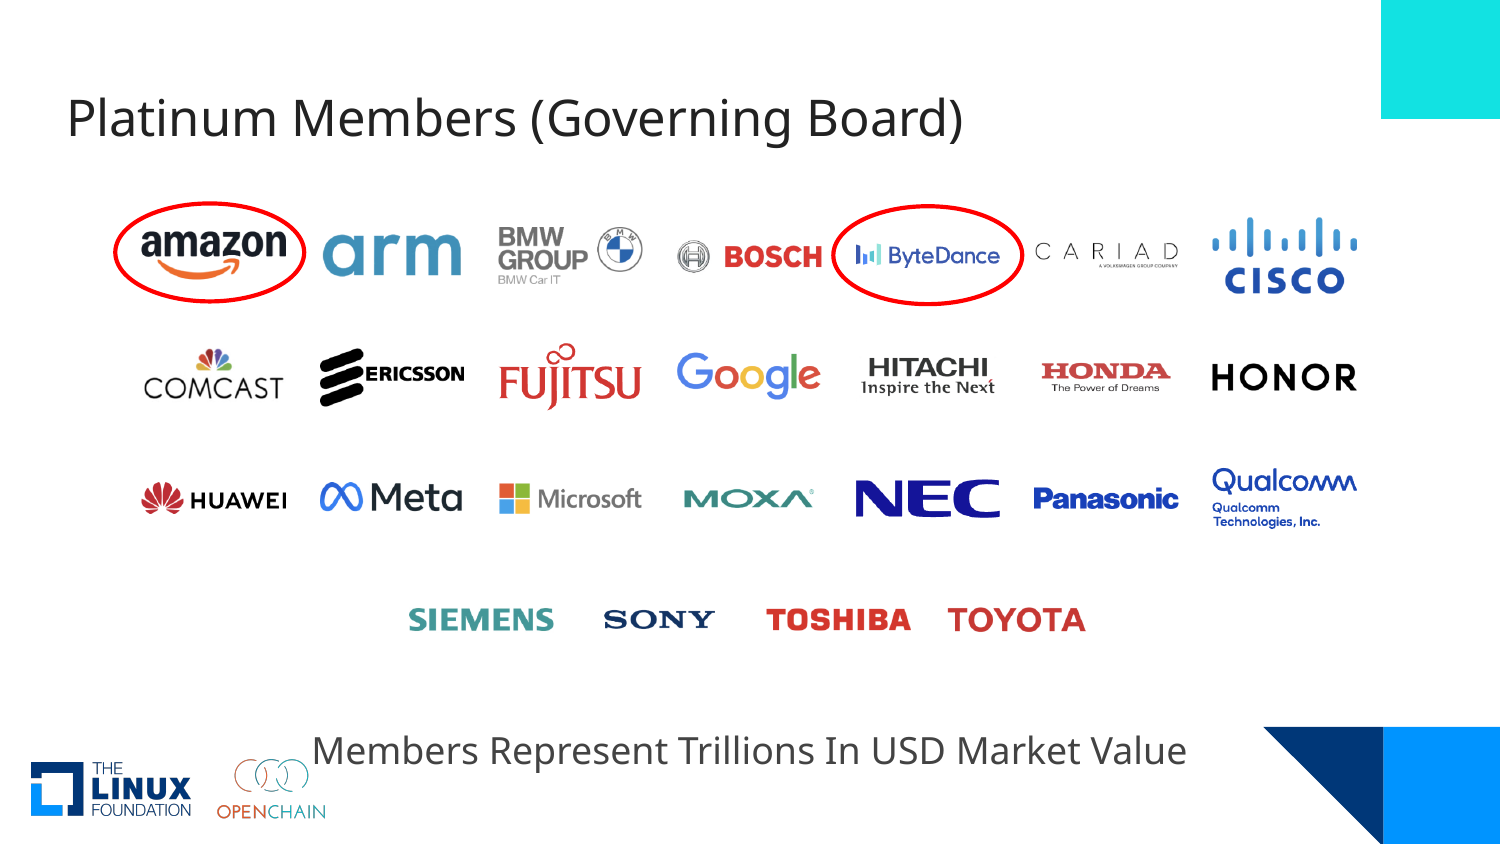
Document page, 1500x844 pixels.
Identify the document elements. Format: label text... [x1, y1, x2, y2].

picture [215, 757, 327, 821]
picture [31, 762, 191, 816]
picture [136, 207, 1364, 637]
text_box [113, 222, 131, 283]
text_box [173, 201, 246, 205]
text_box Members Represent Trillions In USD Market Value [256, 709, 1244, 793]
title Platinum Members (Governing Board) [51, 67, 1449, 167]
